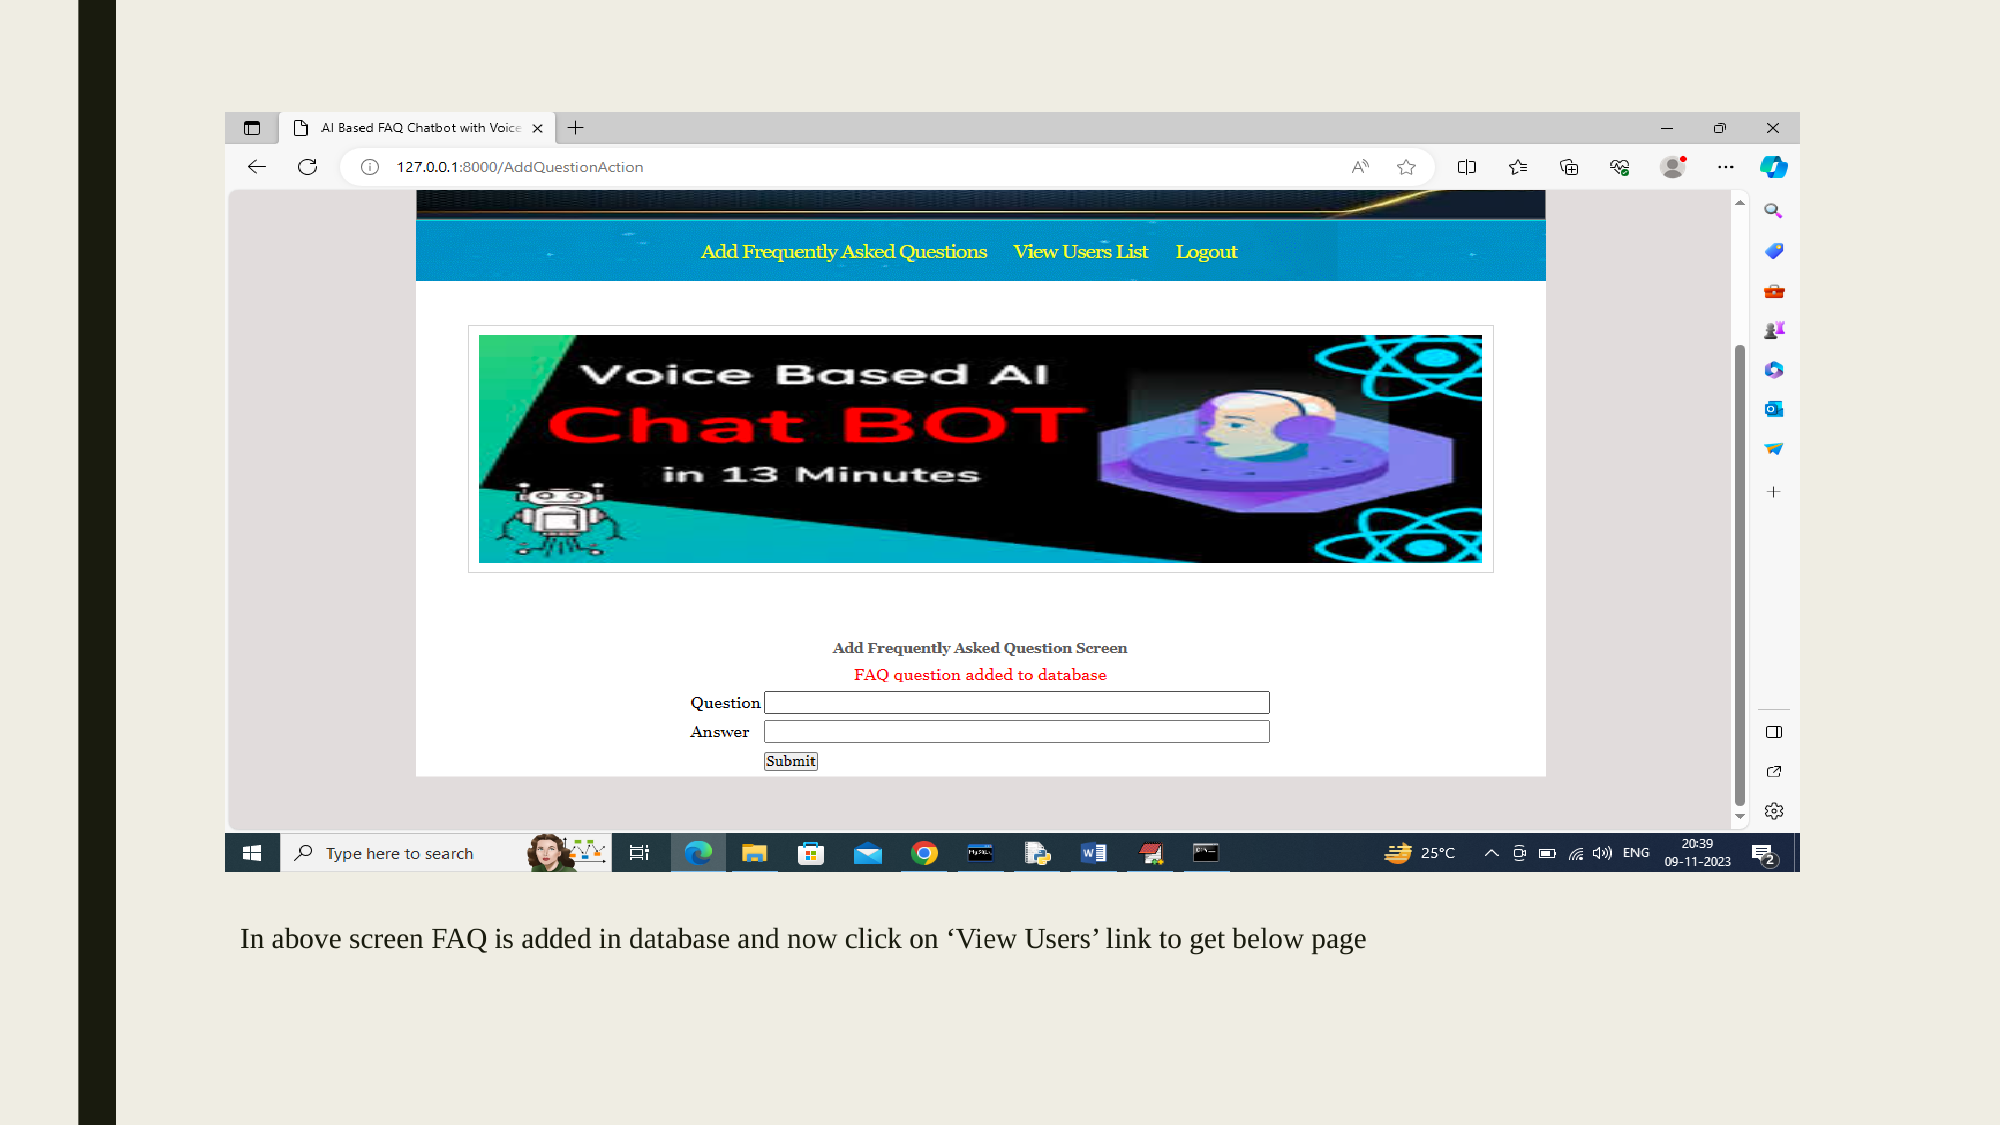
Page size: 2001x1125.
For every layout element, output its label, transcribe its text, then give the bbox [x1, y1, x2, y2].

picture [224, 112, 1800, 872]
list In above screen FAQ is added in database and now click on ‘View Users’ link to get below page [225, 914, 1800, 963]
